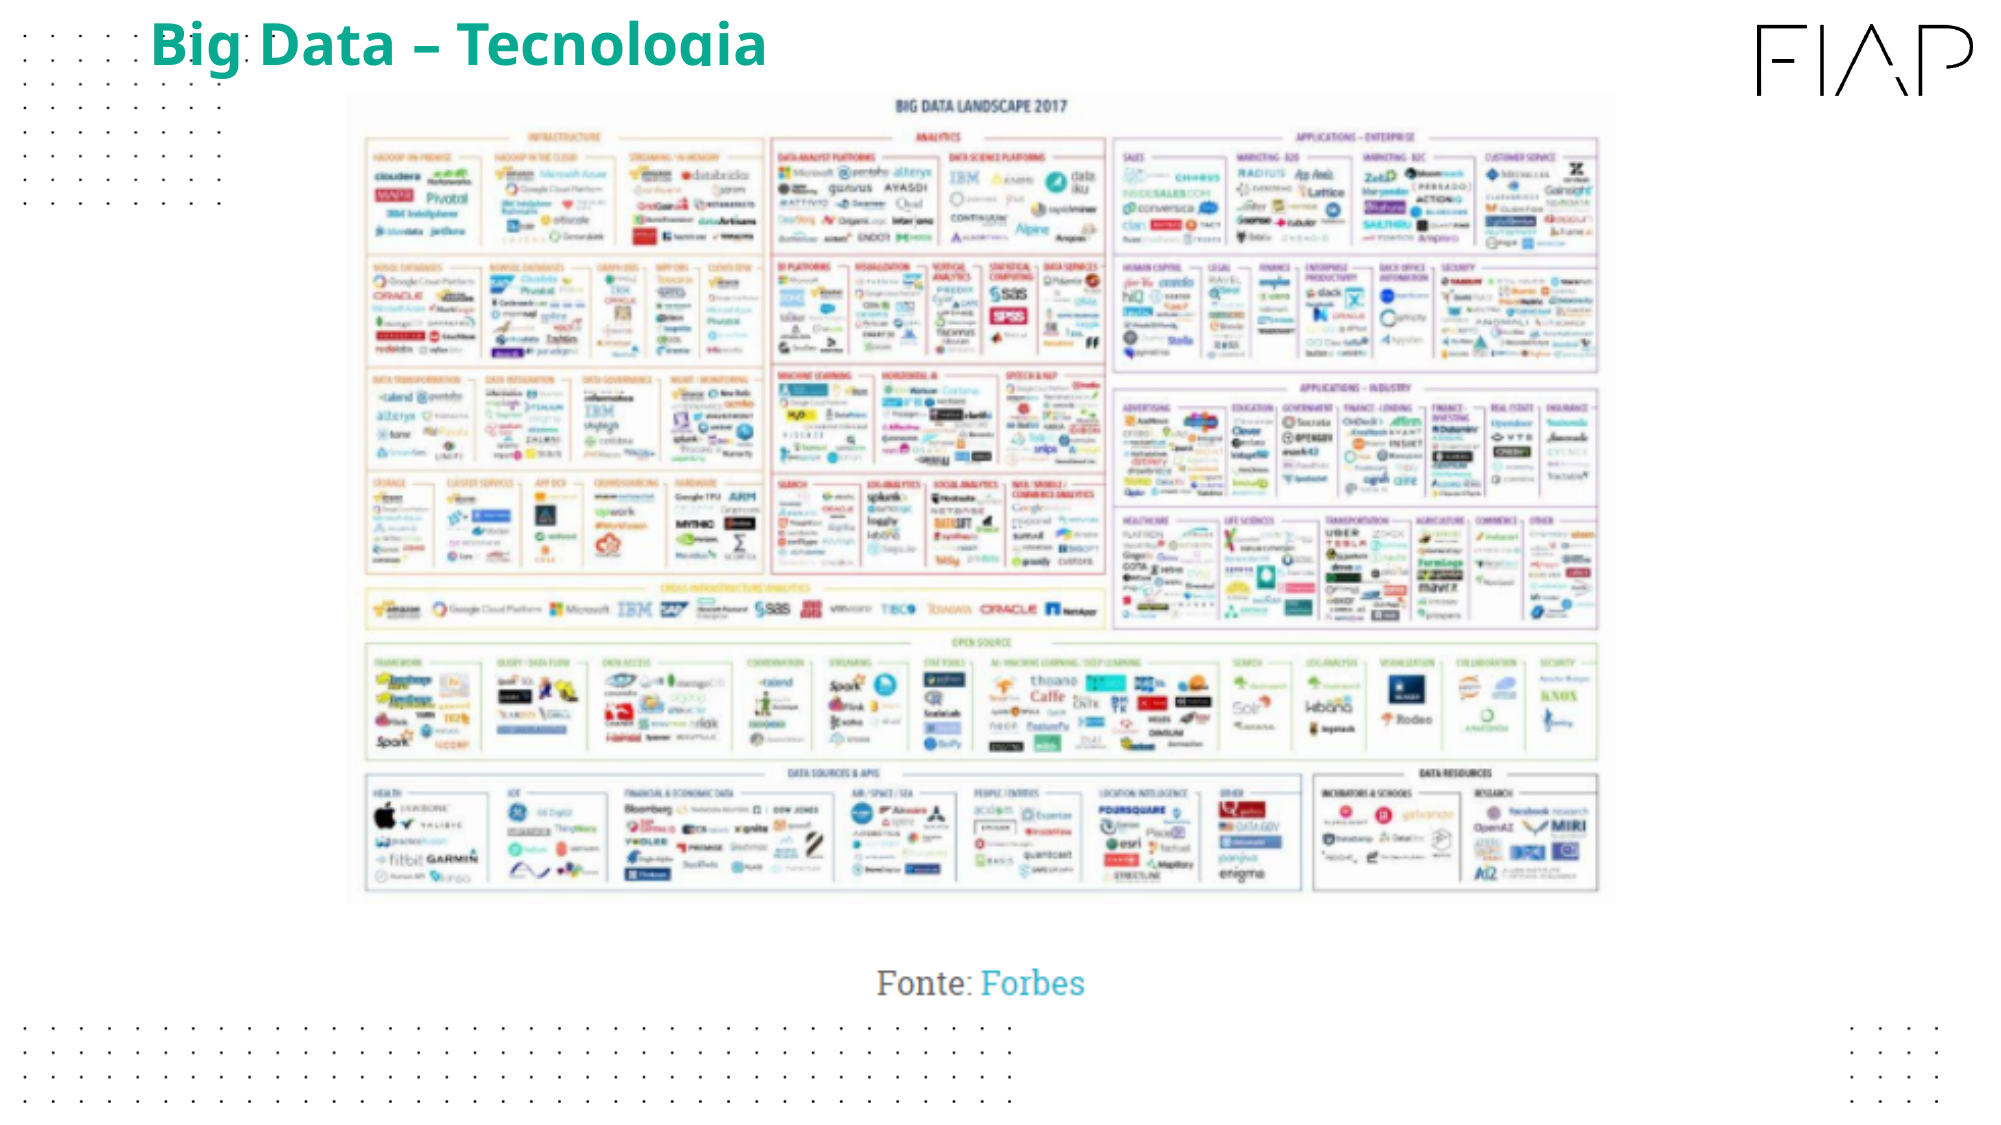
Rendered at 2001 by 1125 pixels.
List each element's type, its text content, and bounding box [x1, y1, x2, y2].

picture [23, 1025, 1011, 1103]
picture [1845, 1025, 1938, 1103]
picture [23, 34, 1694, 1016]
picture [1757, 24, 1973, 96]
text_box Big Data – Tecnologia [134, 0, 944, 85]
